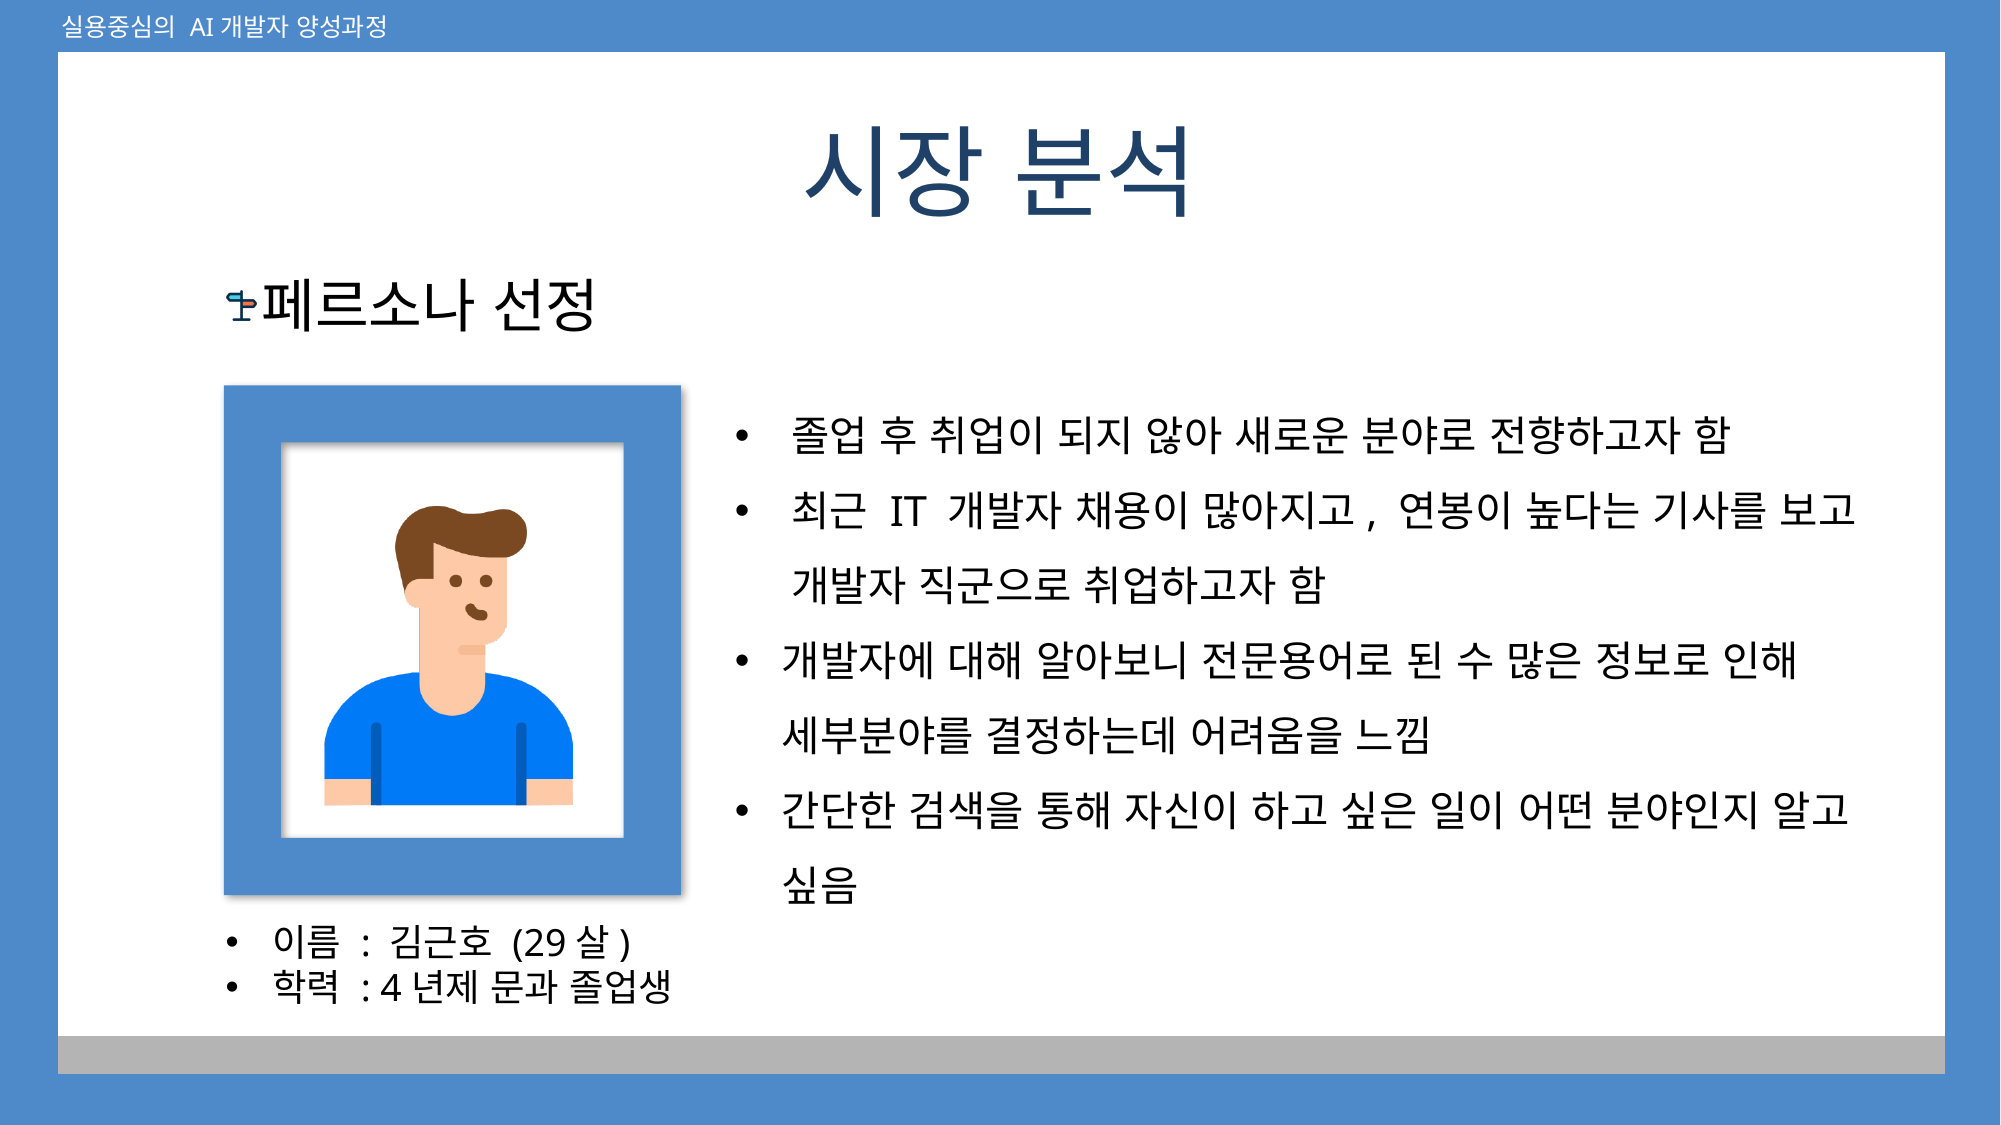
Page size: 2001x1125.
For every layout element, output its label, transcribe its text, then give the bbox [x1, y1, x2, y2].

picture [221, 285, 262, 326]
text_box 졸업 후 취업이 되지 않아 새로운 분야로 전향하고자 함 최근 IT 개발자 채용이 많아지고, 연봉이 높다는 기사를 보고 개발자 직군으로 취업하고자 함 개발자에 대해 알아보니 전문용어로 된 수 많은 정보로 인해 세부분야를 결정하는데 어려움을 느낌 간단한 검색을 통해 자신이 하고 싶은 일이 어떤 분야인지 알고 싶음 [719, 377, 1927, 918]
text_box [223, 385, 681, 896]
list 페르소나 선정 [206, 270, 1735, 988]
text_box 이름 : 김근호 (29살) 학력 : 4년제 문과 졸업생 [210, 911, 689, 1062]
title 시장 분석 [452, 115, 1548, 239]
